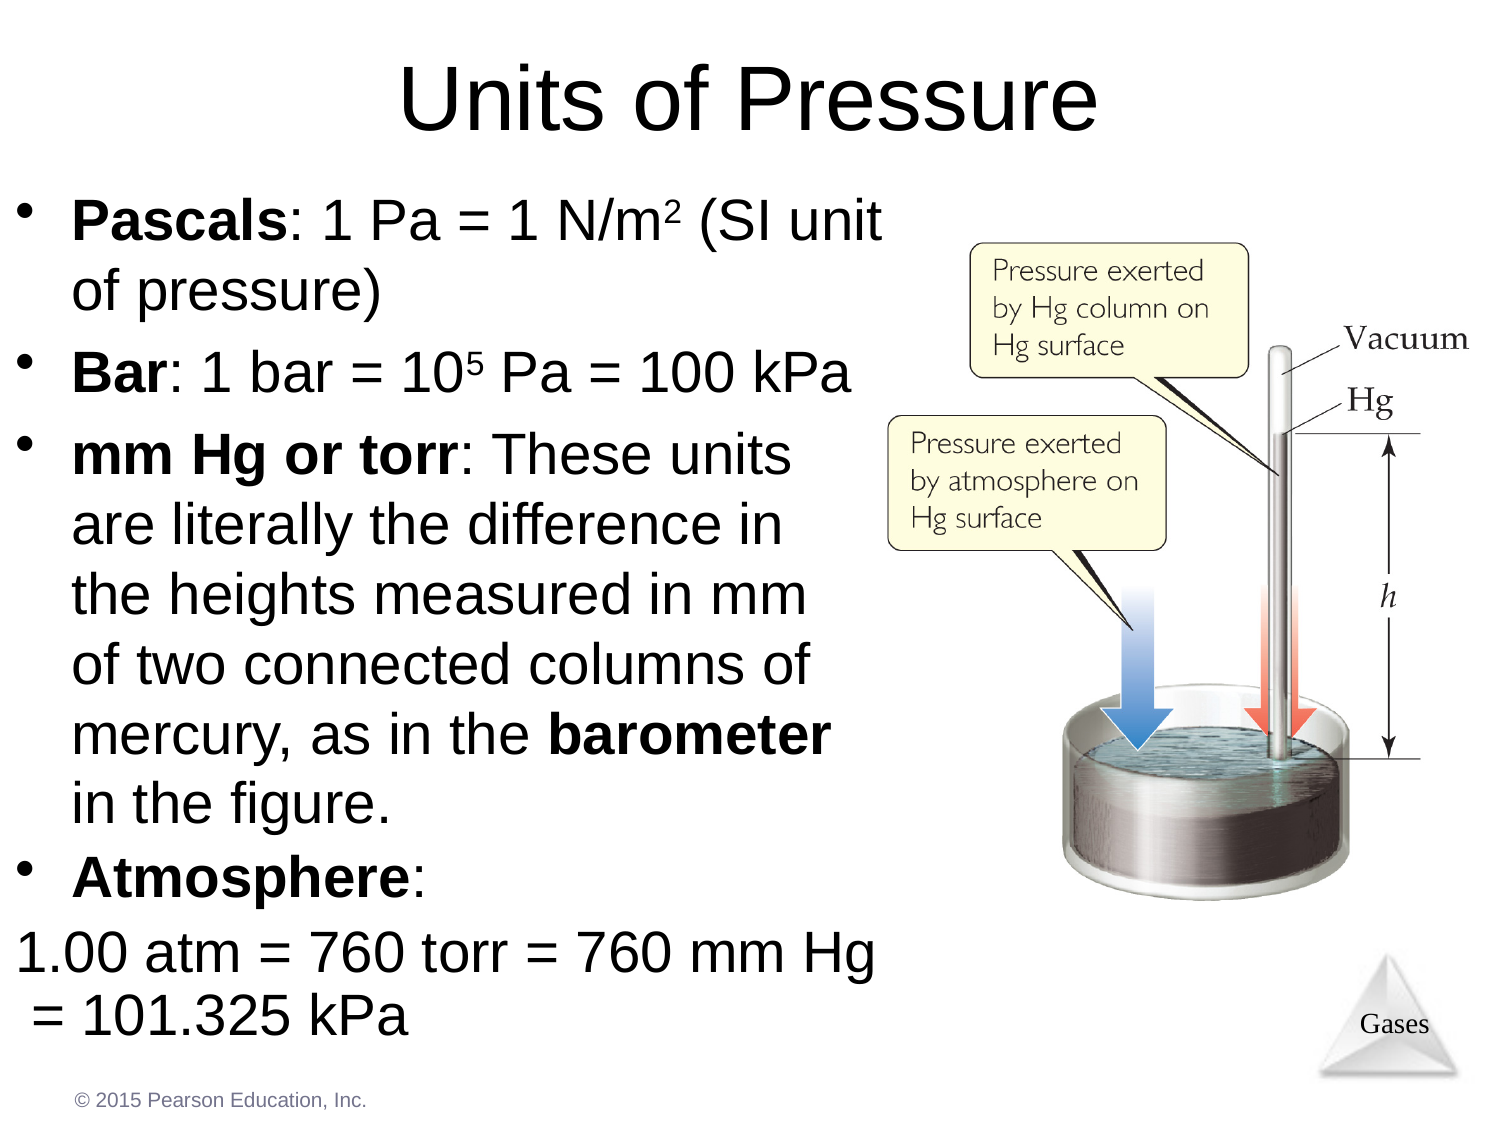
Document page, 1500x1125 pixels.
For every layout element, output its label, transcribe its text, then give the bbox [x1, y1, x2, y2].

text_box [800, 899, 1450, 1050]
picture [882, 237, 1500, 1125]
list Pascals: 1 Pa = 1 N/m2 (SI unit of pressure) Bar: 1 bar = 105 Pa = 100 kPa mm Hg or torr: These units are literally the difference in the heights measured in mm of two connected columns of mercury, as in the barometer in the figure. Atmosphere: 1.00 atm = 760 torr = 760 mm Hg = 101.325 kPa [0, 174, 900, 1088]
title Units of Pressure [0, 0, 1500, 188]
